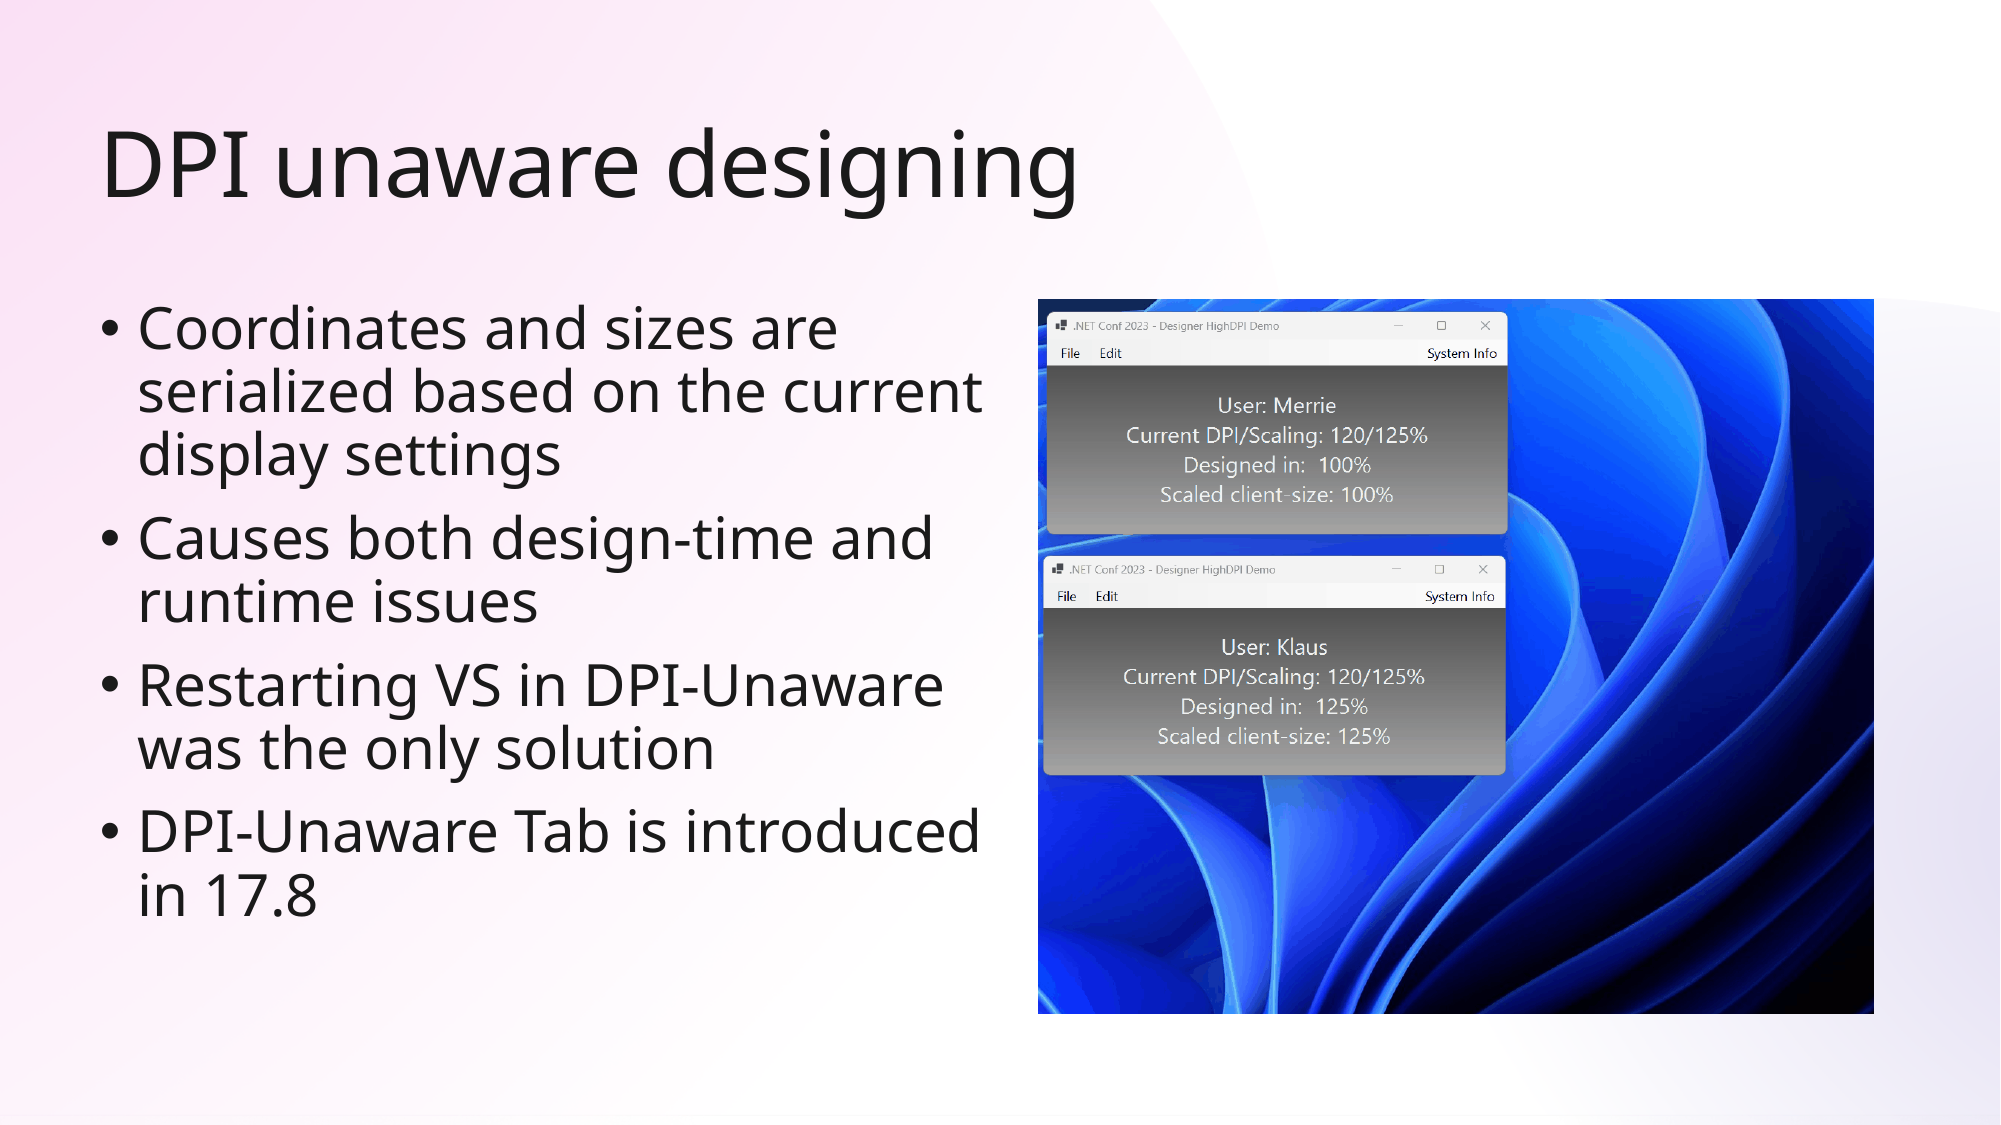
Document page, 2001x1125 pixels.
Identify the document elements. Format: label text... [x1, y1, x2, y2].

title DPI unaware designing [99, 99, 1900, 235]
list Coordinates and sizes are serialized based on the current display settings Causes both design-time and runtime issues Restarting VS in DPI-Unaware was the only solution DPI-Unaware Tab is introduced in 17.8 [99, 299, 988, 1014]
picture [0, 0, 2001, 1125]
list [1038, 299, 1874, 1014]
